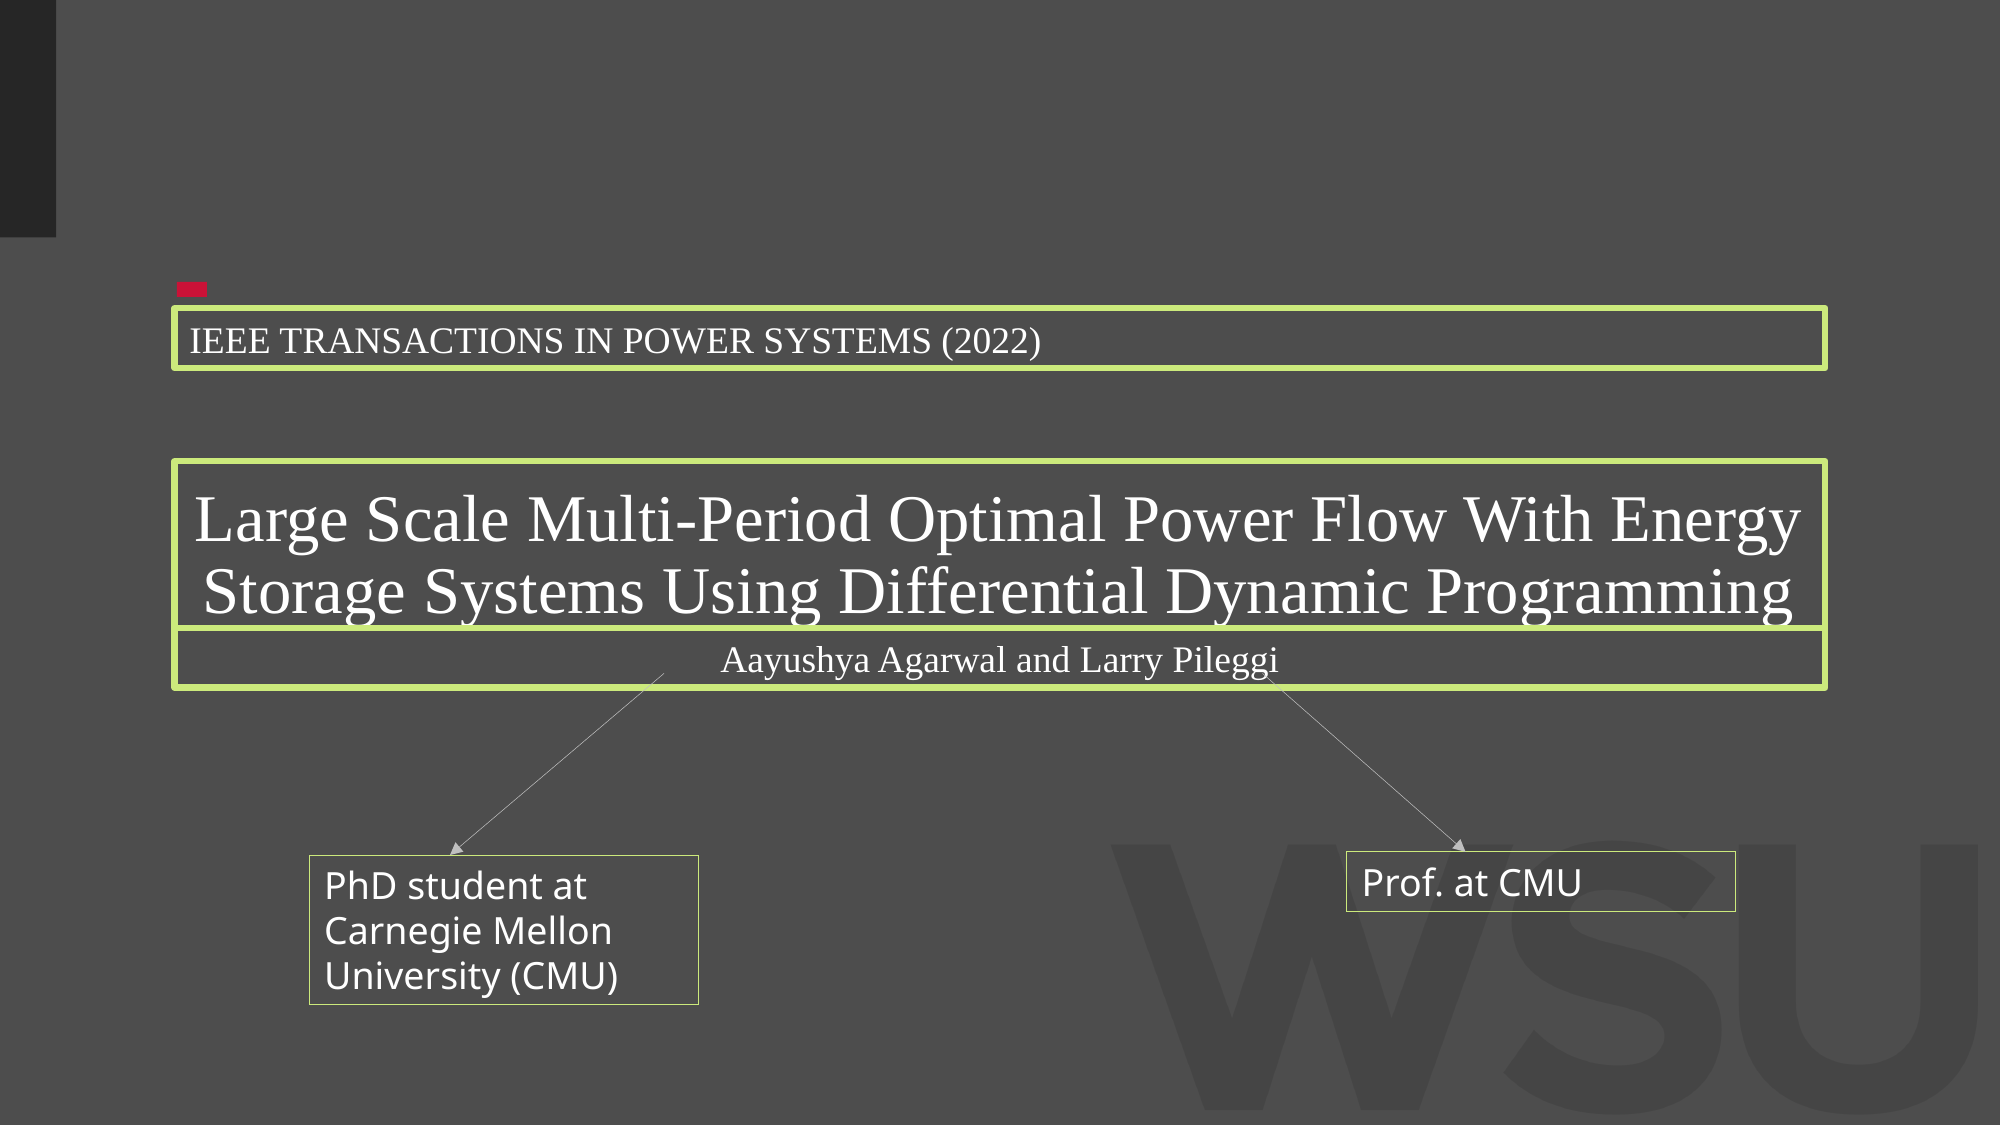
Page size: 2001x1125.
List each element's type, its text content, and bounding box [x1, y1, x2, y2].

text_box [1262, 673, 1466, 852]
text_box Prof. at CMU [1346, 851, 1736, 912]
text_box IEEE TRANSACTIONS IN POWER SYSTEMS (2022) [174, 308, 1826, 368]
title Large Scale Multi-Period Optimal Power Flow With Energy Storage Systems Using Differential Dynamic Programming [174, 461, 1826, 627]
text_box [449, 673, 665, 856]
text_box PhD student at Carnegie Mellon University (CMU) [309, 855, 699, 1005]
picture [1109, 840, 1979, 1115]
text_box Aayushya Agarwal and Larry Pileggi [174, 627, 1826, 688]
